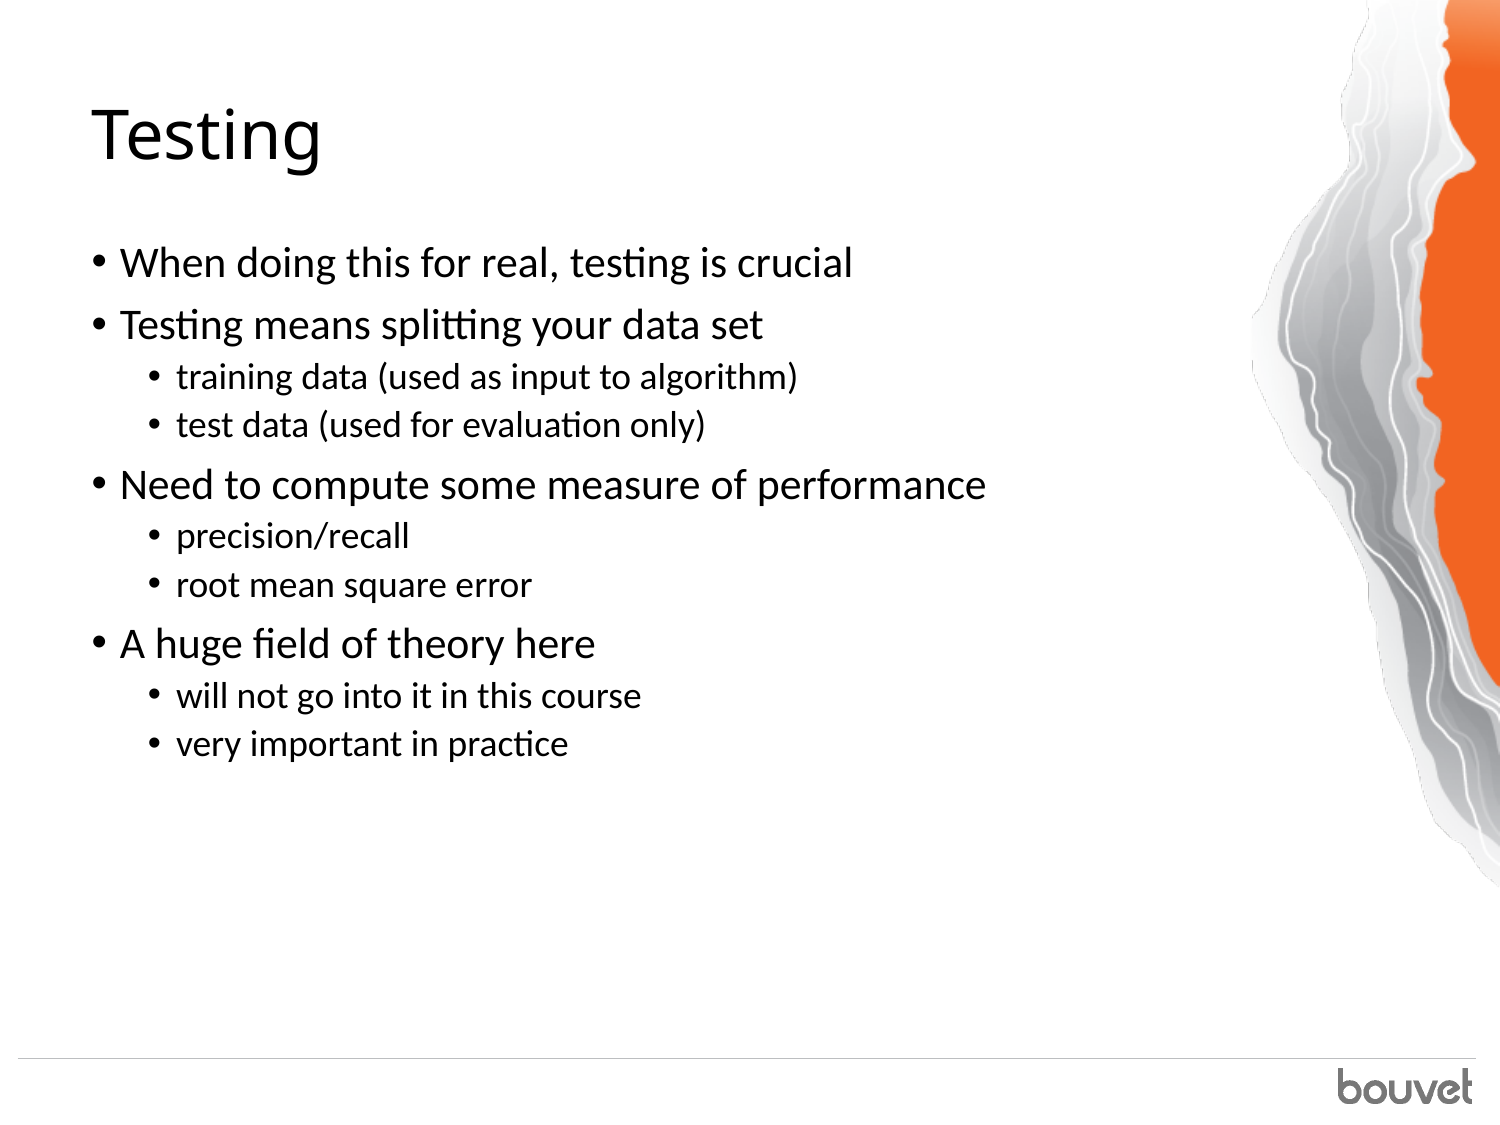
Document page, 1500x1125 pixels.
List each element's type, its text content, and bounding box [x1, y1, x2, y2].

list When doing this for real, testing is crucial Testing means splitting your data set training data (used as input to algorithm) test data (used for evaluation only) Need to compute some measure of performance precision/recall root mean square error A huge field of theory here will not go into it in this course very important in practice [76, 231, 1247, 1004]
title Testing [76, 42, 1306, 220]
picture [1217, 0, 1500, 913]
picture [1338, 1068, 1472, 1104]
